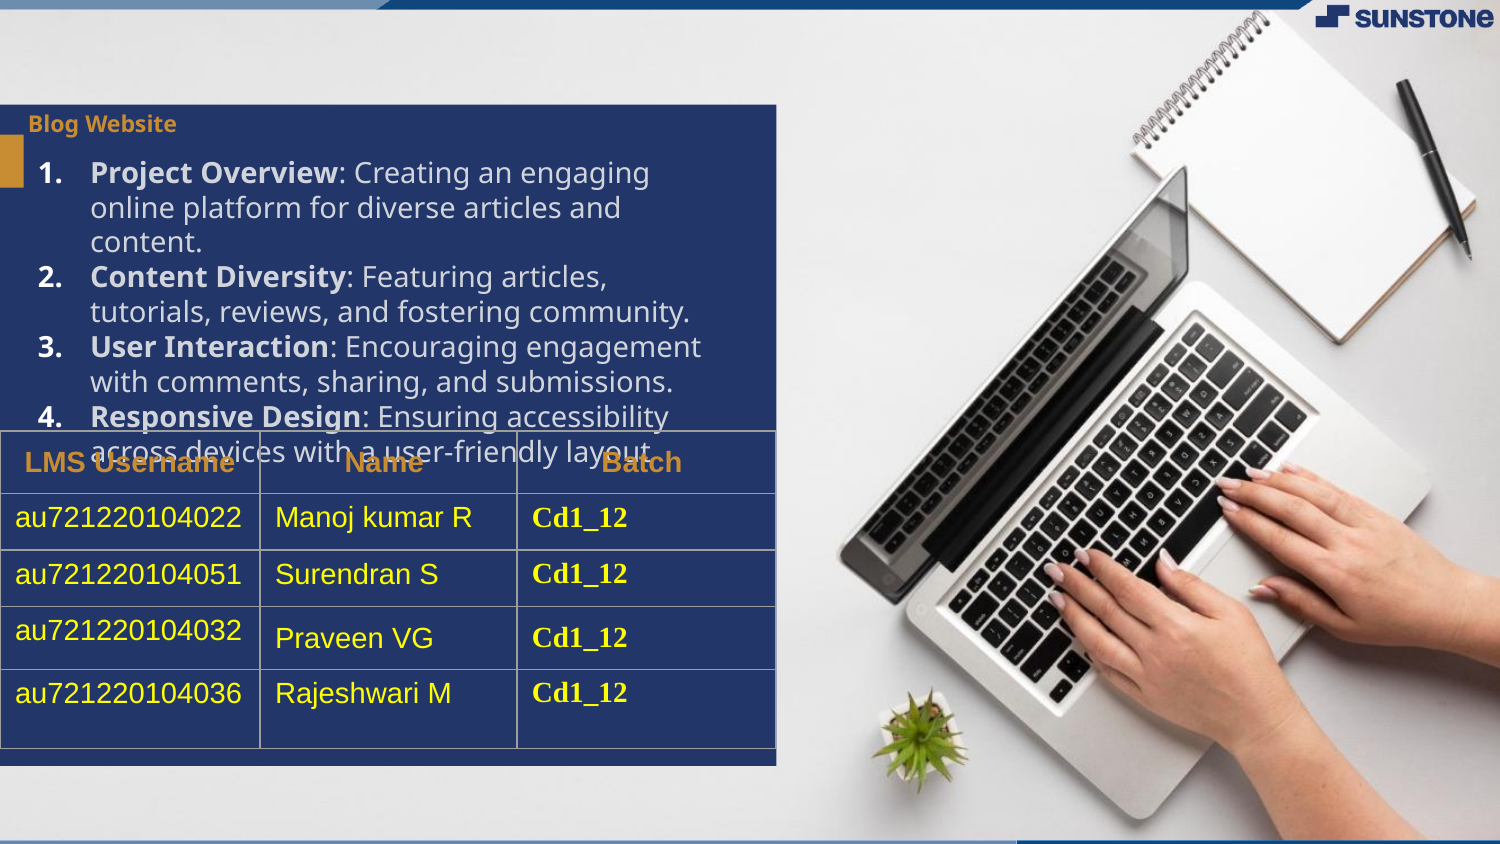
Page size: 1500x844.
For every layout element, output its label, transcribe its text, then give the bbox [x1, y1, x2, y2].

title Blog Website [13, 100, 575, 147]
table_cell Cd1_12 [518, 670, 775, 748]
table_cell Cd1_12 [518, 551, 775, 606]
table_header Name [261, 432, 516, 493]
table_cell Cd1_12 [518, 494, 775, 549]
table_cell au721220104022 [1, 494, 259, 549]
table_cell Manoj kumar R [261, 494, 516, 549]
table_cell Cd1_12 [518, 607, 775, 669]
table_header Batch [518, 432, 775, 493]
list Project Overview: Creating an engaging online platform for diverse articles and content. Content Diversity: Featuring articles, tutorials, reviews, and fostering community. User Interaction: Encouraging engagement with comments, sharing, and submissions. Responsive Design: Ensuring accessibility across devices with a user-friendly layout [0, 146, 747, 430]
table_header LMS Username [1, 432, 259, 493]
picture [0, 0, 1500, 844]
table_cell Surendran S [261, 551, 516, 606]
table_cell au721220104036 [1, 670, 259, 748]
table_cell au721220104032 [1, 607, 259, 669]
table_cell au721220104051 [1, 551, 259, 606]
table_cell Rajeshwari M [261, 670, 516, 748]
table_cell Praveen VG [261, 607, 516, 669]
